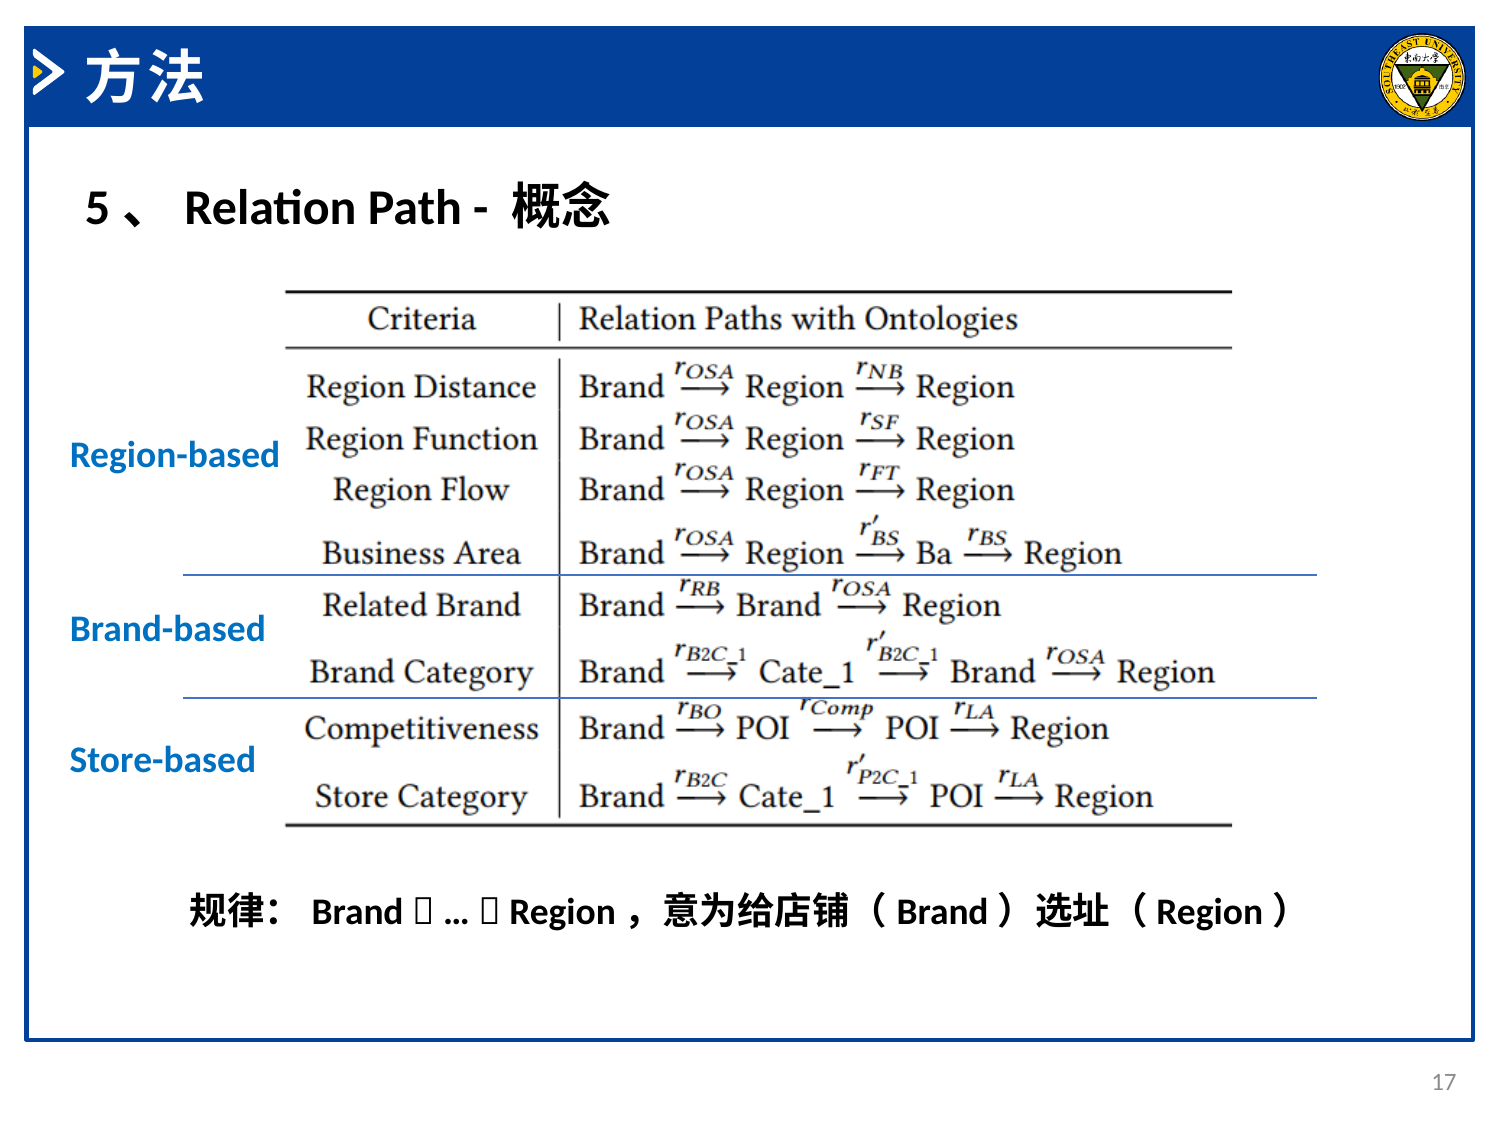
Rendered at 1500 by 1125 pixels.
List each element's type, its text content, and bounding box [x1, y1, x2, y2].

text_box 方法 [70, 32, 605, 118]
text_box Brand-based [55, 596, 267, 656]
text_box 规律：Brand  …  Region，意为给店铺（Brand）选址（Region） [175, 879, 1325, 940]
picture [267, 698, 1233, 839]
picture [267, 576, 1233, 697]
text_box Store-based [54, 728, 267, 788]
picture [1378, 33, 1467, 121]
text_box 5、Relation Path - 概念 [70, 167, 684, 243]
text_box Region-based [54, 422, 267, 483]
slide_number 17 [1382, 1051, 1472, 1111]
picture [267, 286, 1233, 574]
